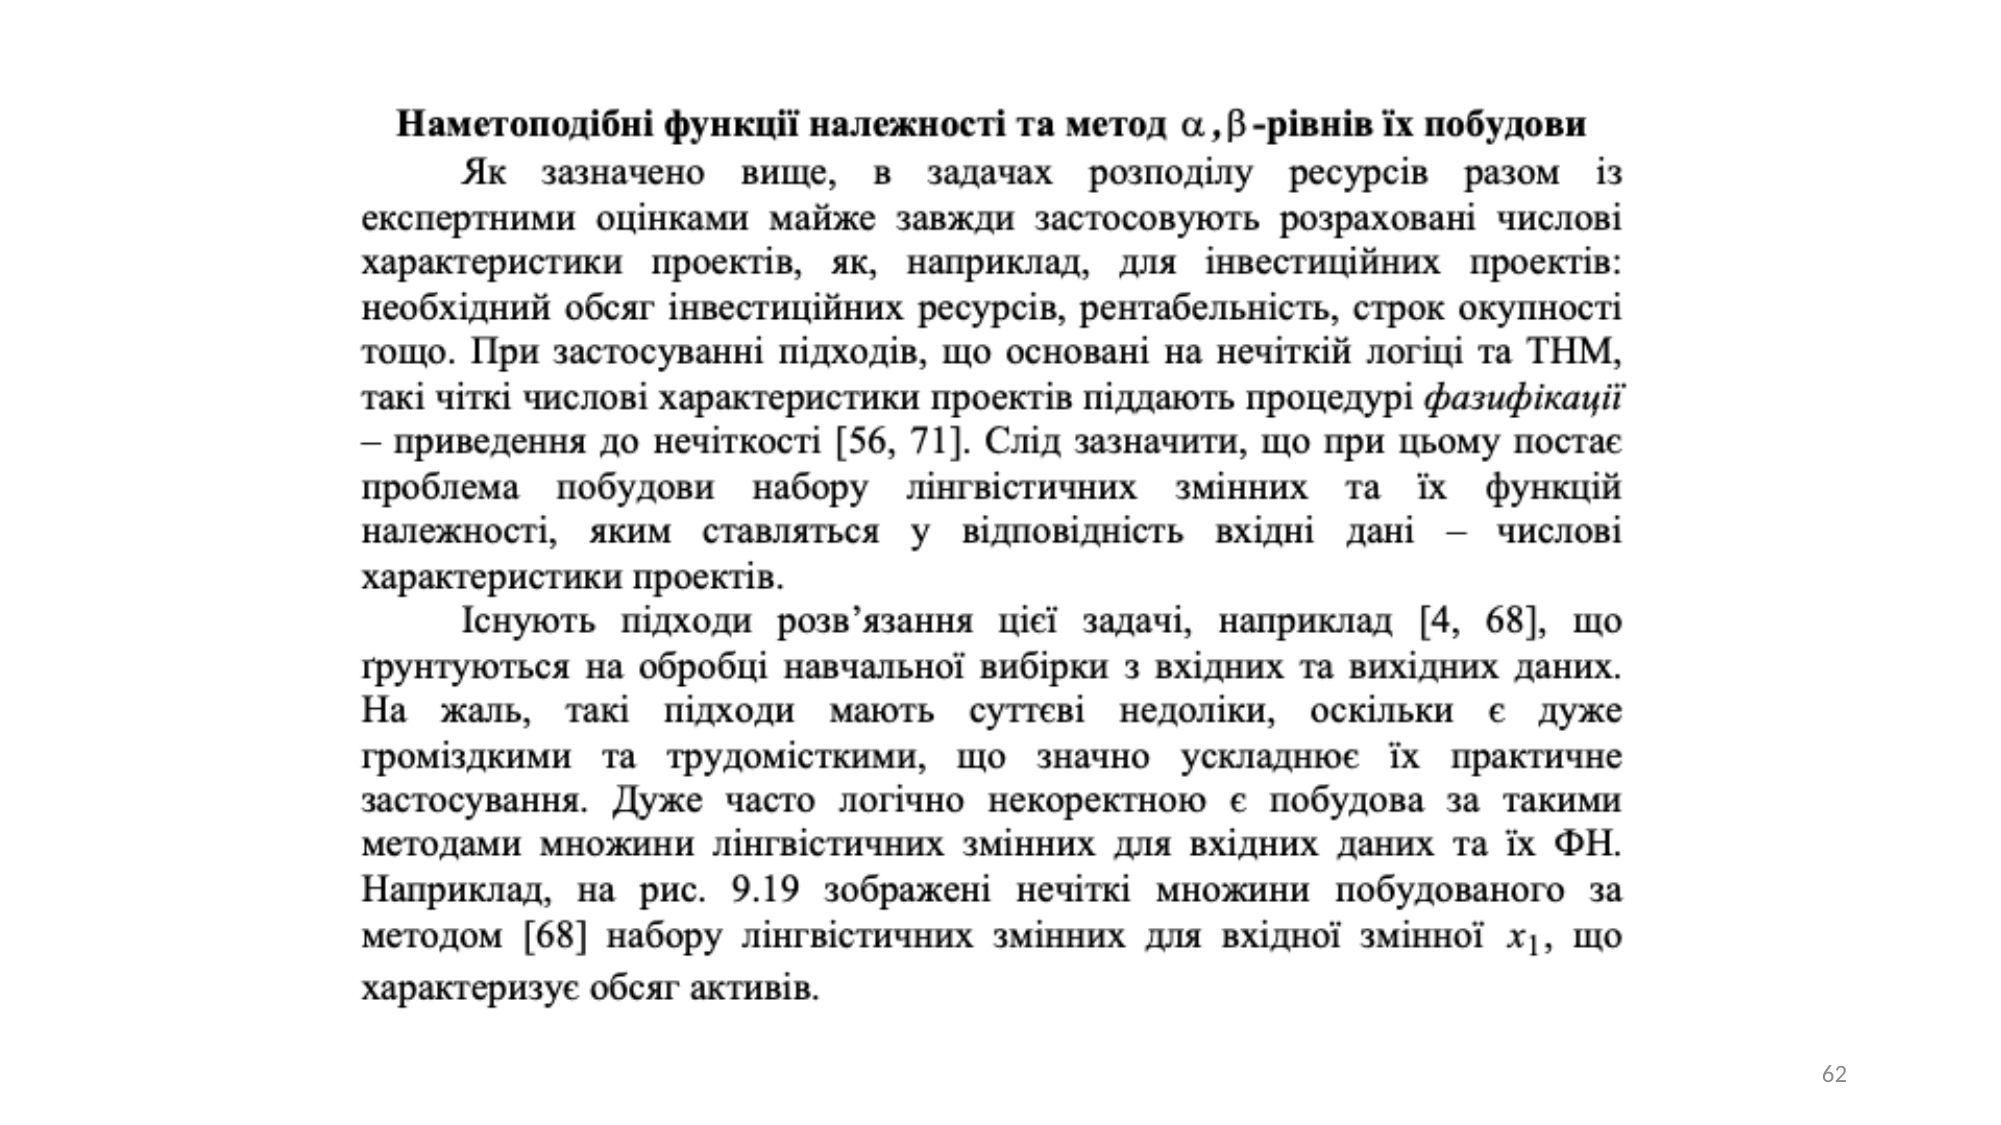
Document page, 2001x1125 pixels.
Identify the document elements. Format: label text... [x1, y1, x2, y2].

picture [340, 99, 1660, 1025]
slide_number 62 [1412, 1042, 1863, 1103]
